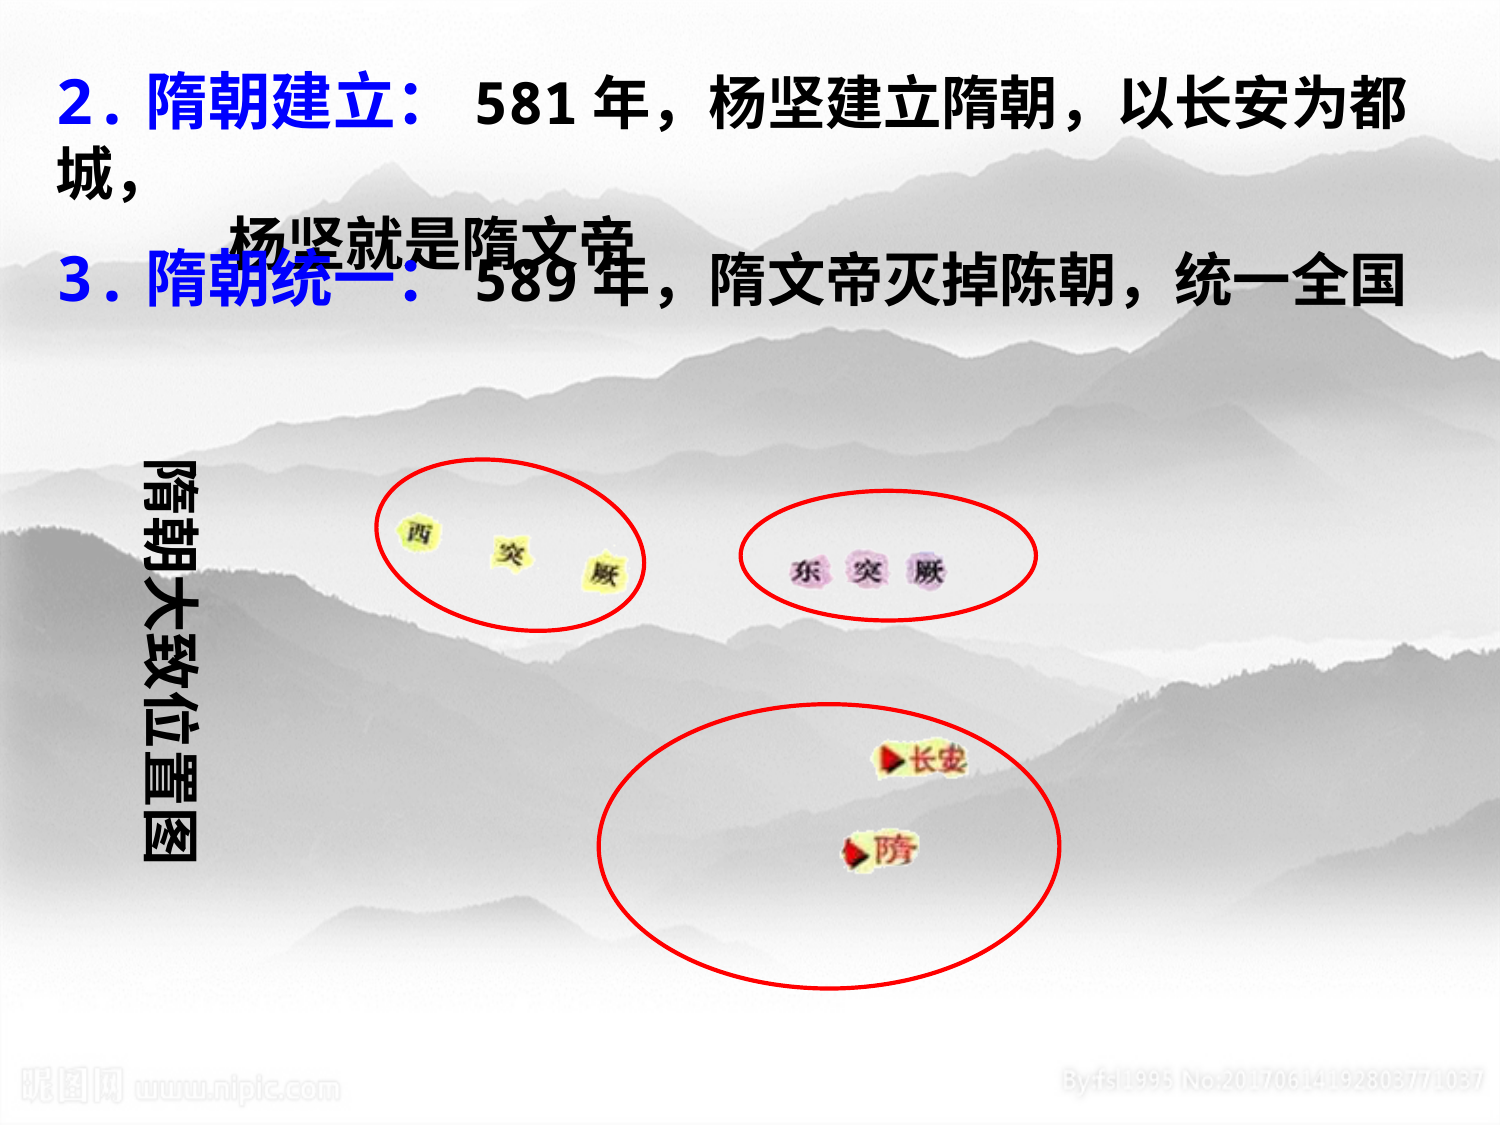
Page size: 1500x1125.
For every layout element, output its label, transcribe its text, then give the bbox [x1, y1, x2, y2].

text_box 隋朝大致位置图 [113, 443, 215, 865]
text_box [649, 938, 1009, 991]
text_box 3.隋朝统一：589年，隋文帝灭掉陈朝，统一全国 [41, 231, 1460, 322]
picture [359, 435, 1096, 929]
text_box 2.隋朝建立：581年，杨坚建立隋朝，以长安为都城， 杨坚就是隋文帝 [41, 54, 1460, 231]
